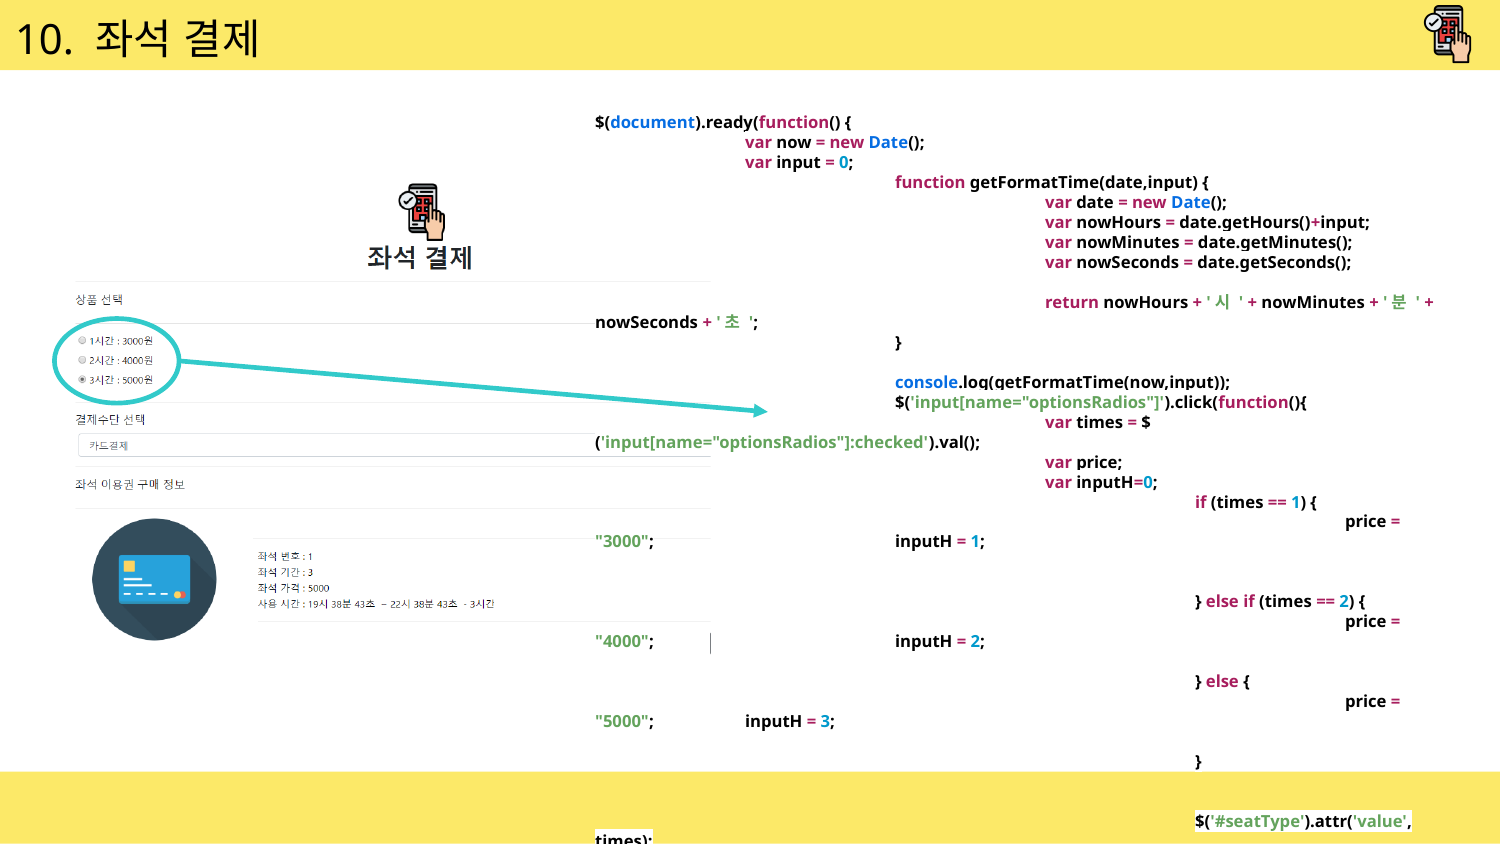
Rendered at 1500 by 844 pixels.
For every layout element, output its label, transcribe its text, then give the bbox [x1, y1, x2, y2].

text_box 10. 좌석 결제 [0, 0, 759, 71]
text_box [54, 340, 62, 382]
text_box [178, 360, 768, 413]
text_box [0, 771, 1500, 844]
picture [67, 177, 711, 660]
picture [1415, 2, 1478, 66]
text_box $(document).ready(function() { var now = new Date(); var input = 0; function getFormatTime(date,input) { var date = new Date(); var nowHours = date.getHours()+input; var nowMinutes = date.getMinutes(); var nowSeconds = date.getSeconds(); return nowHours + '시 ' + nowMinutes + '분 ' + nowSeconds + '초 '; } console.log(getFormatTime(now,input)); $('input[name="optionsRadios"]').click(function(){ var times = $('input[name="optionsRadios"]:checked').val(); var price; var inputH=0; if (times == 1) { price = "3000"; inputH = 1; } else if (times == 2) { price = "4000"; inputH = 2; } else { price = "5000"; inputH = 3; } $('#seatType').attr('value', times); $('#seatPrice').attr('value', price); $('#useTime').attr('value', getFormatTime(now,input) + " ~ "}); } [569, 97, 1478, 772]
text_box [759, 0, 1500, 71]
